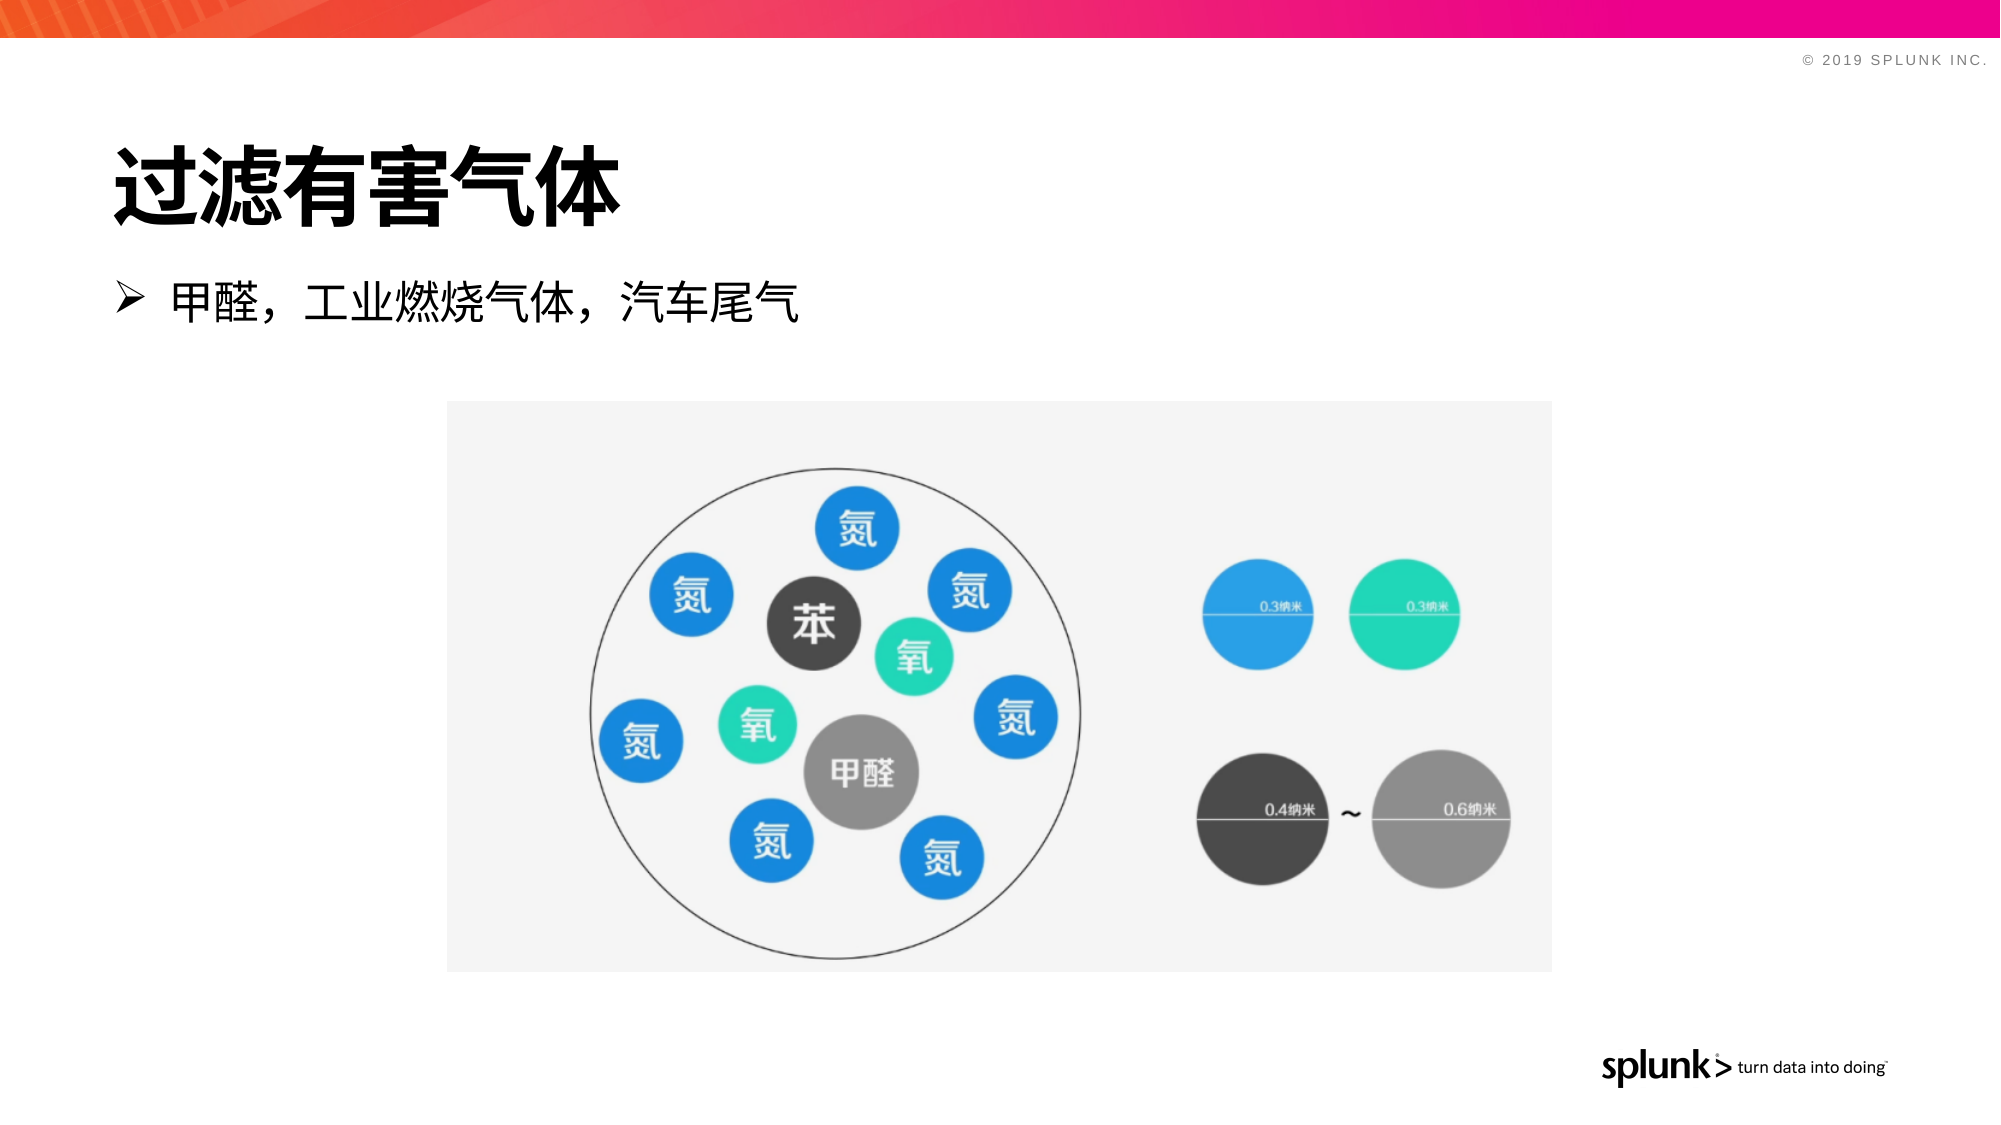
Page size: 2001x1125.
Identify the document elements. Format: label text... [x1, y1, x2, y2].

picture [1602, 1049, 1888, 1088]
title 过滤有害气体 [112, 67, 1887, 237]
picture [0, 0, 2000, 38]
picture [447, 401, 1552, 972]
list 甲醛，工业燃烧气体，汽车尾气 [112, 277, 1887, 1013]
